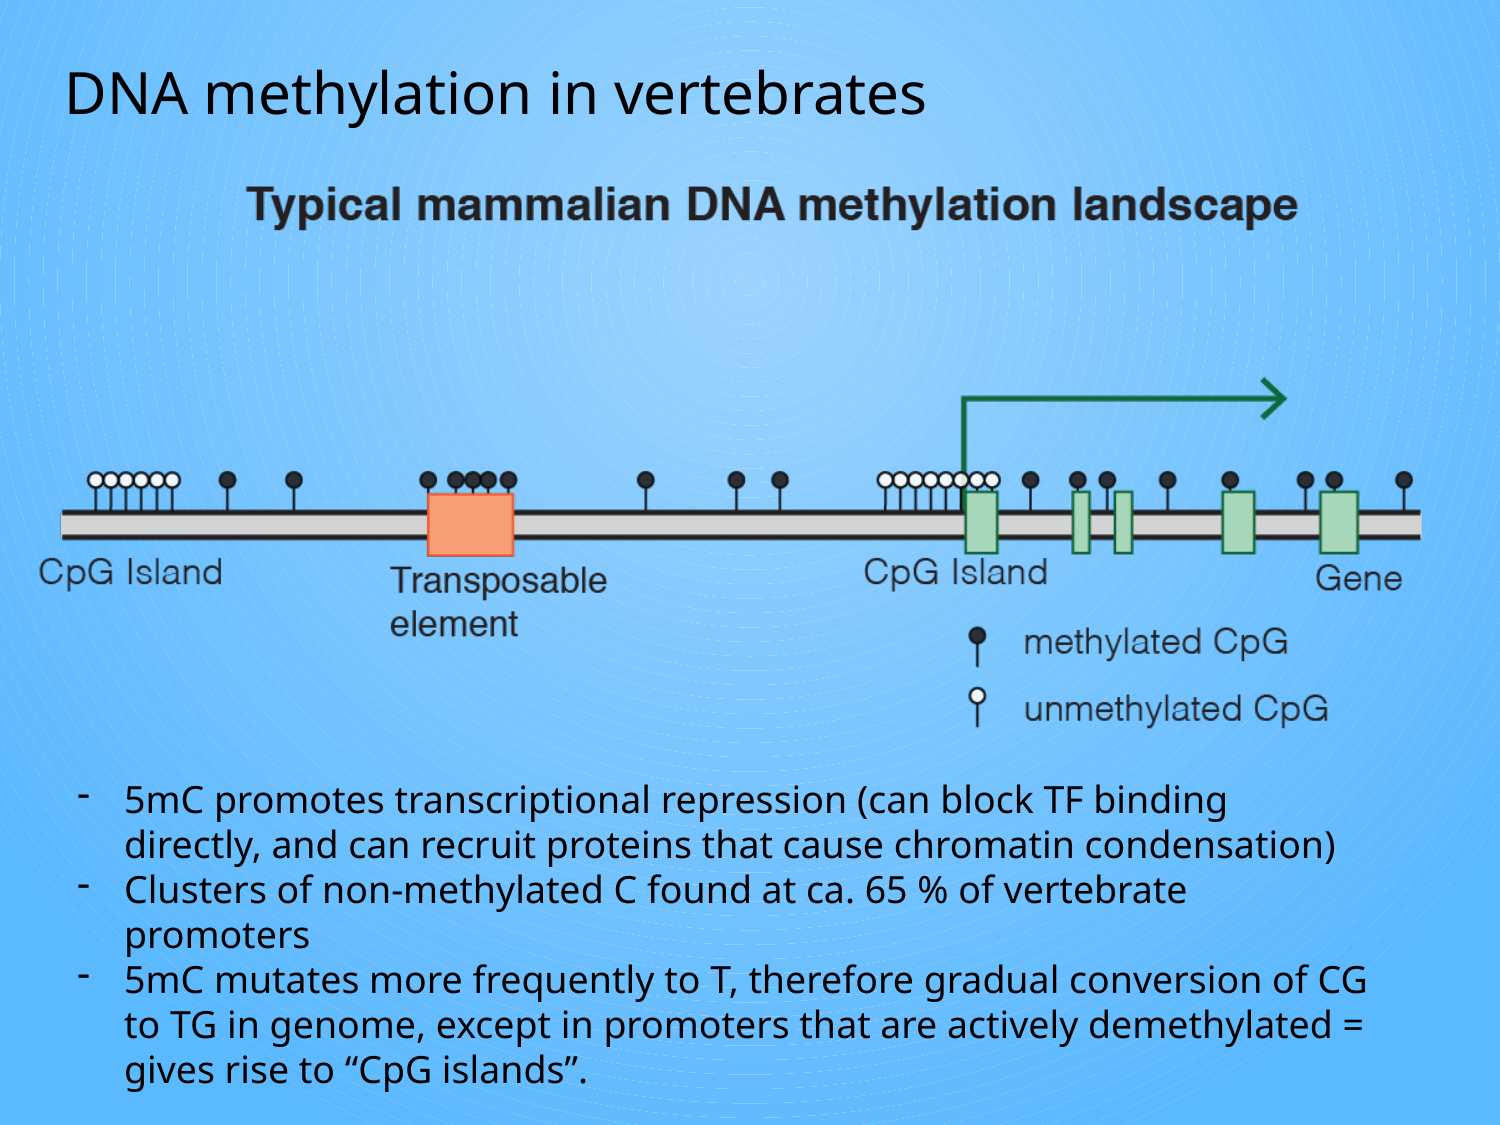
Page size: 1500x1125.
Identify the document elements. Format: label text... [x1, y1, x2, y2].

text_box 5mC promotes transcriptional repression (can block TF binding directly, and can recruit proteins that cause chromatin condensation) Clusters of non-methylated C found at ca. 65 % of vertebrate promoters 5mC mutates more frequently to T, therefore gradual conversion of CG to TG in genome, except in promoters that are actively demethylated = gives rise to “CpG islands”. [62, 781, 1389, 1099]
text_box DNA methylation in vertebrates [50, 48, 1390, 108]
picture [0, 110, 1500, 774]
